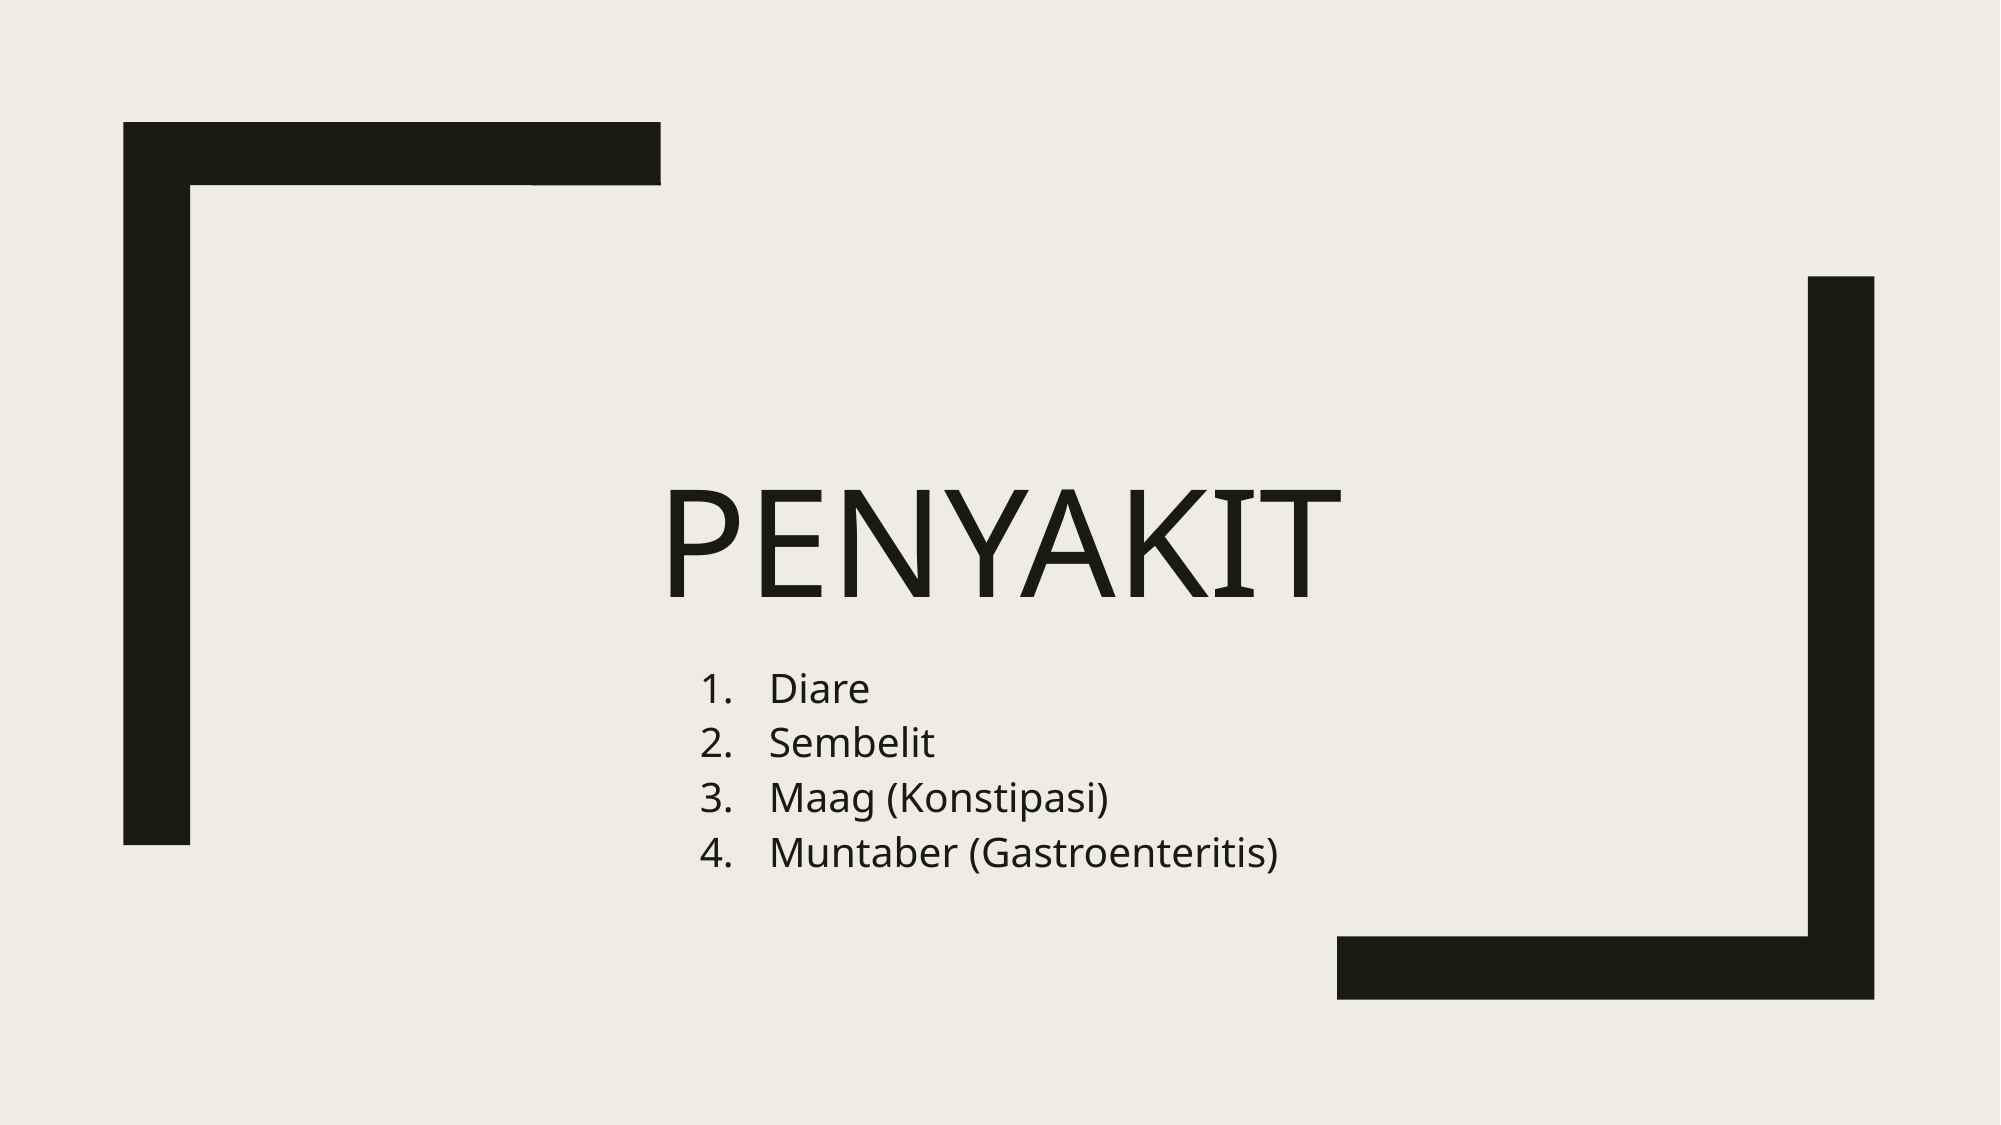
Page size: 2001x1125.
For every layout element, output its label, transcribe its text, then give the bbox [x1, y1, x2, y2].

subtitle Diare Sembelit Maag (Konstipasi) Muntaber (Gastroenteritis) [684, 648, 1316, 921]
title PENYAKIT [314, 293, 1686, 638]
